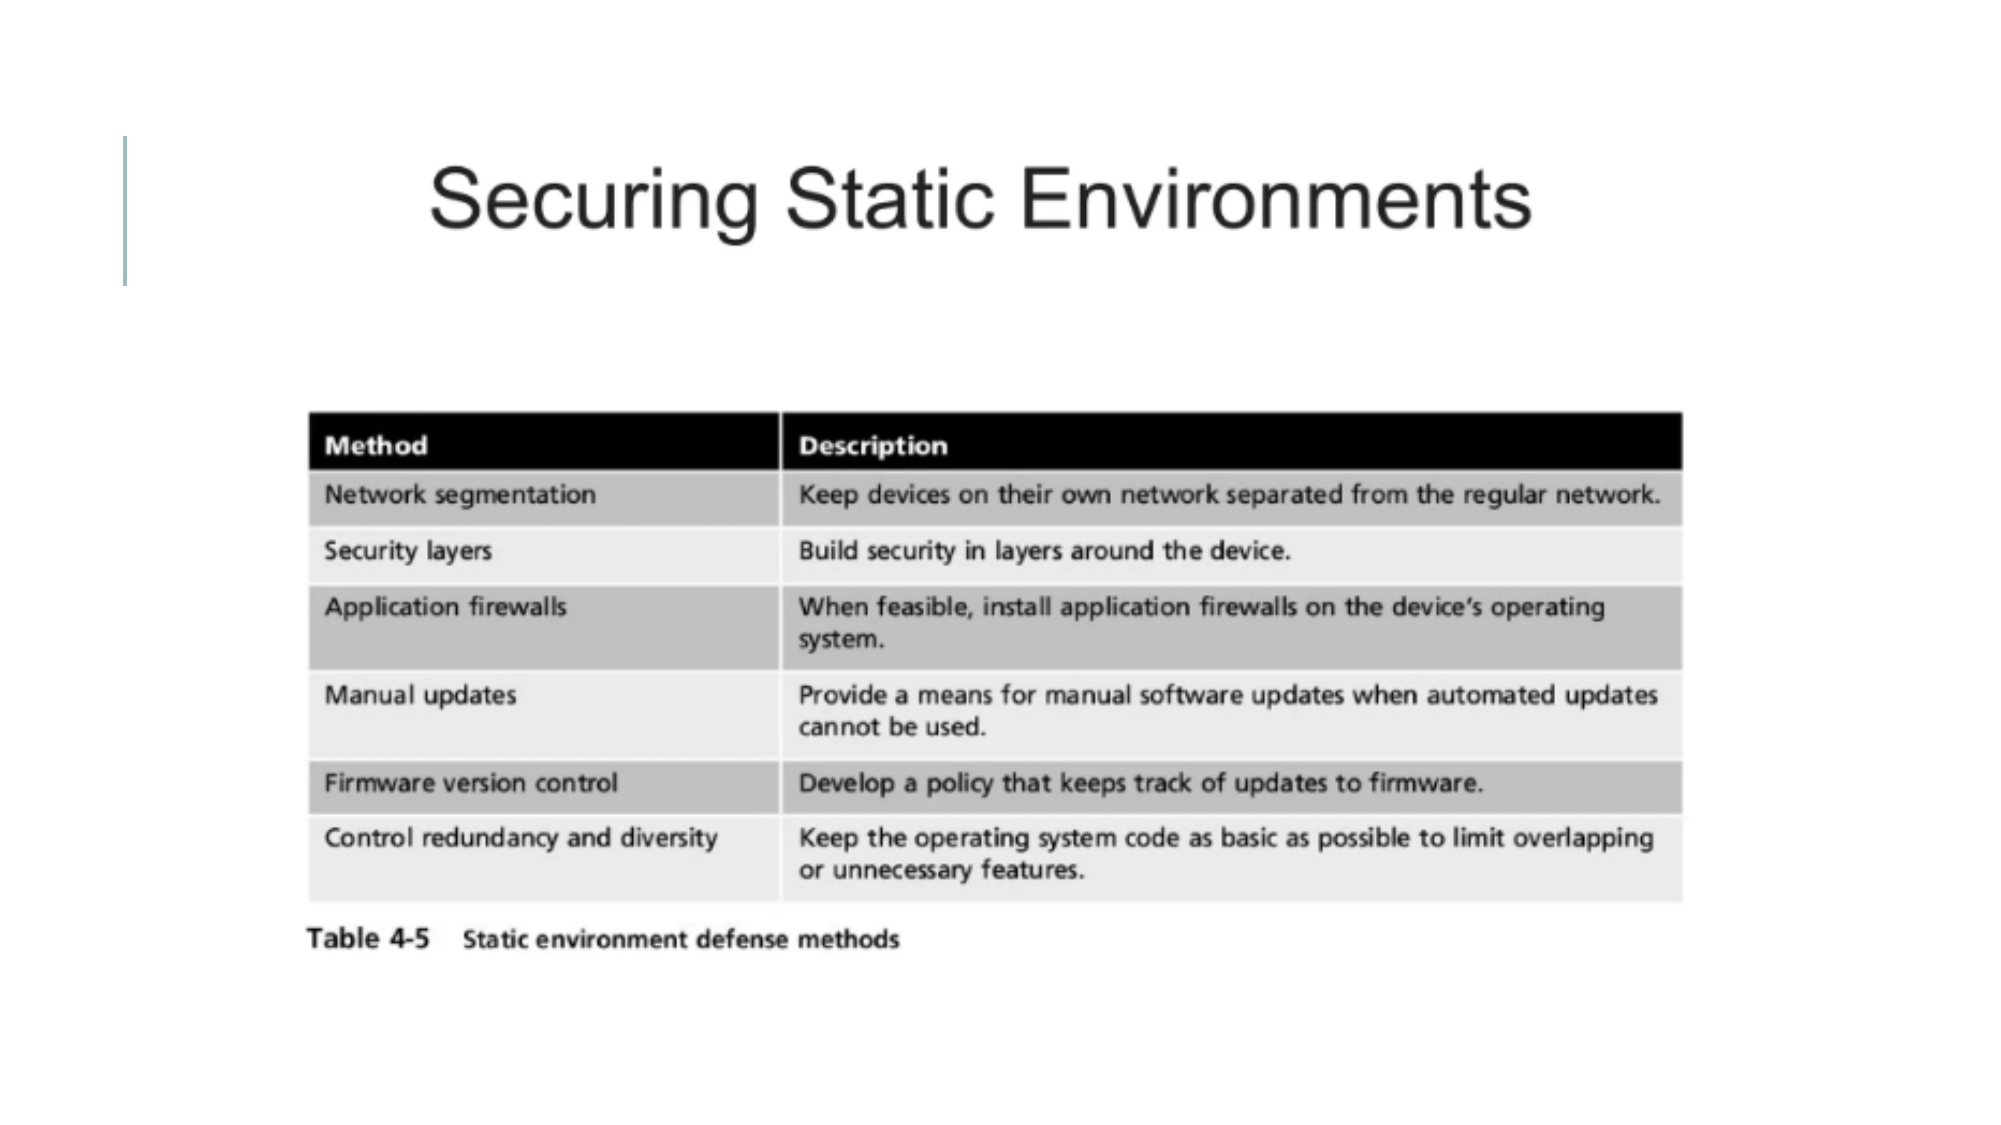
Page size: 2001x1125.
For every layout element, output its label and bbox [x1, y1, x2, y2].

list [256, 90, 1730, 1018]
